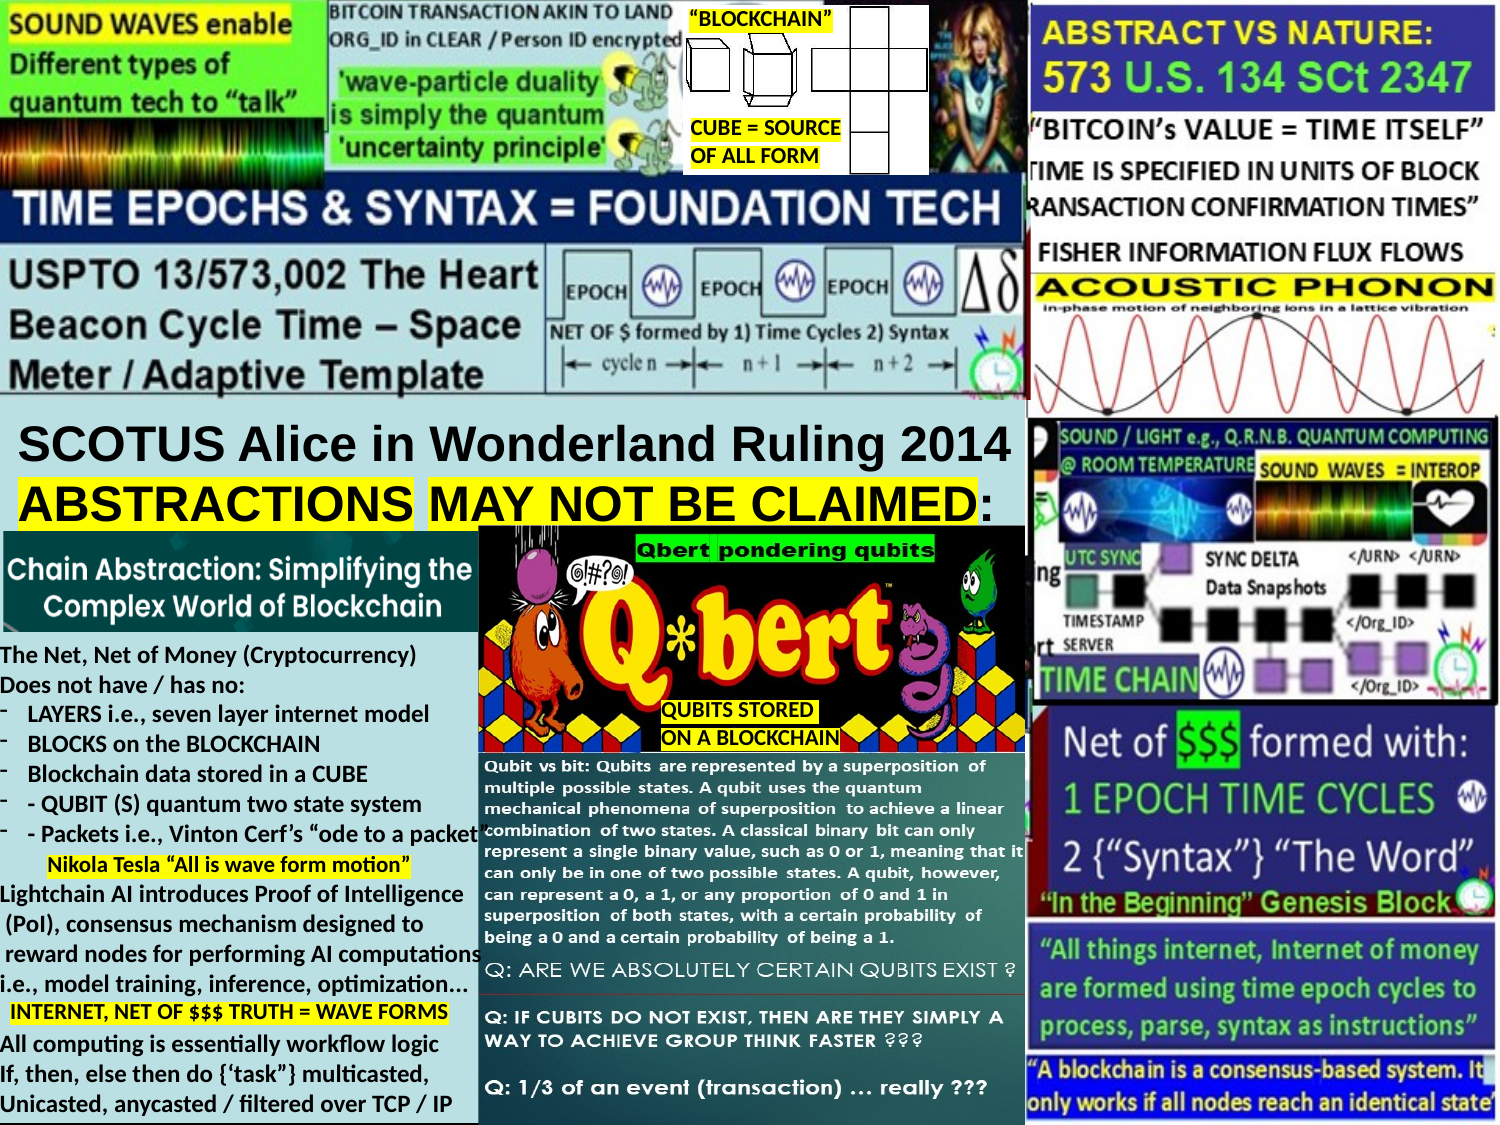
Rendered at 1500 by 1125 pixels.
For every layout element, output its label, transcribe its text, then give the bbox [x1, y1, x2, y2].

text_box [0, 400, 1024, 630]
text_box Nikola Tesla “All is wave form motion” [32, 842, 427, 885]
text_box SCOTUS Alice in Wonderland Ruling 2014 ABSTRACTIONS MAY NOT BE CLAIMED: [3, 404, 1024, 531]
picture [0, 0, 1500, 1125]
text_box The Net, Net of Money (Cryptocurrency) Does not have / has no: LAYERS i.e., seven layer internet model BLOCKS on the BLOCKCHAIN Blockchain data stored in a CUBE - QUBIT (S) quantum two state system - Packets i.e., Vinton Cerf’s “ode to a packet” Lightchain AI introduces Proof of Intelligence (PoI), consensus mechanism designed to reward nodes for performing AI computations i.e., model training, inference, optimization... All computing is essentially workflow logic If, then, else then do {‘task”} multicasted, Unicasted, anycasted / filtered over TCP / IP [0, 630, 478, 1125]
text_box INTERNET, NET OF $$$ TRUTH = WAVE FORMS [0, 989, 464, 1032]
